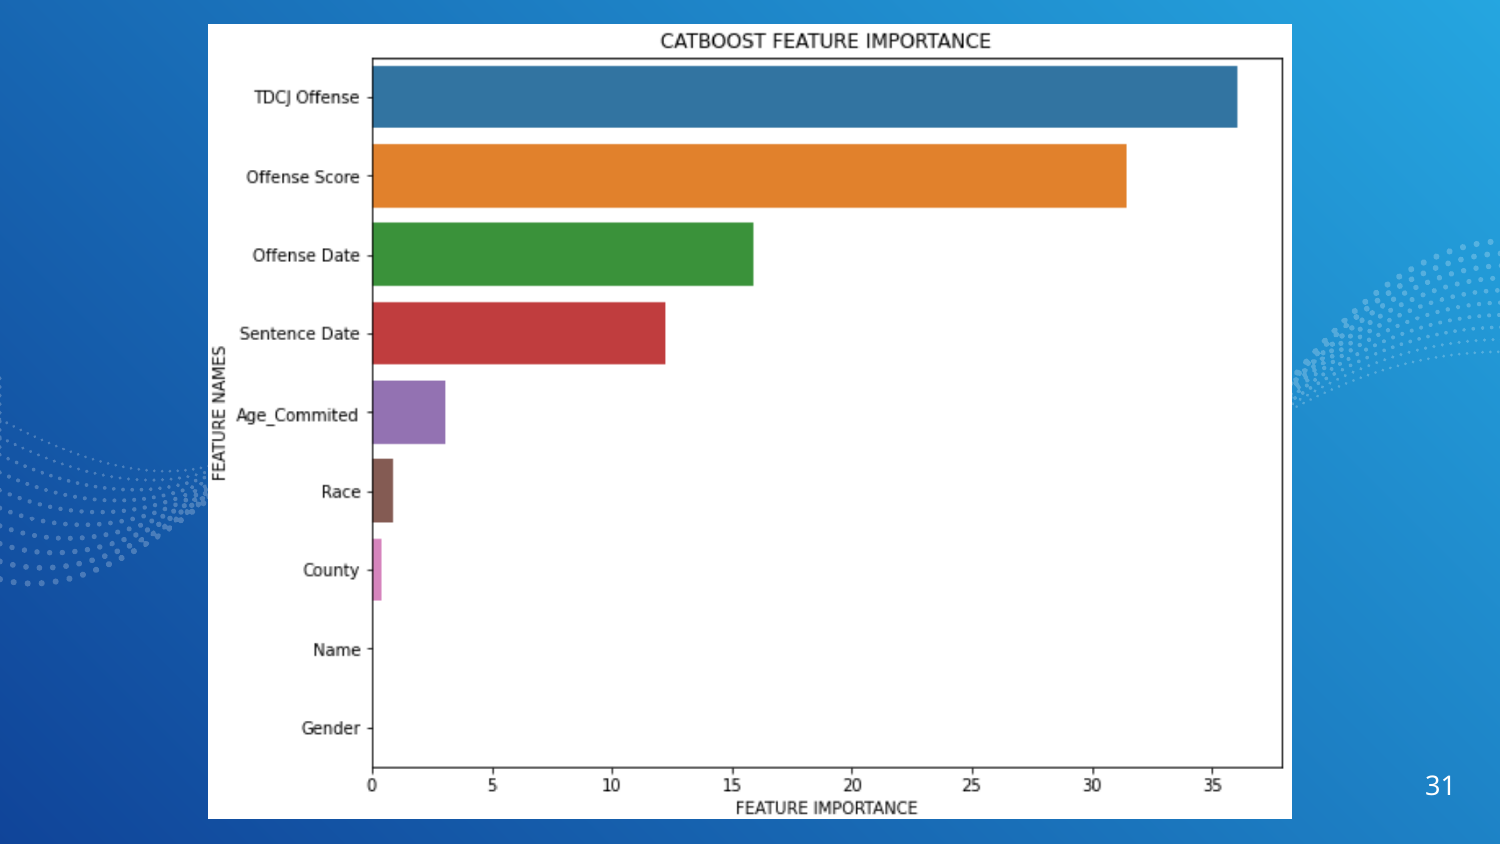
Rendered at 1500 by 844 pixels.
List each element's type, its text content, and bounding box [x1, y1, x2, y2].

slide_number ‹#› [1366, 754, 1457, 819]
picture [208, 24, 1292, 819]
